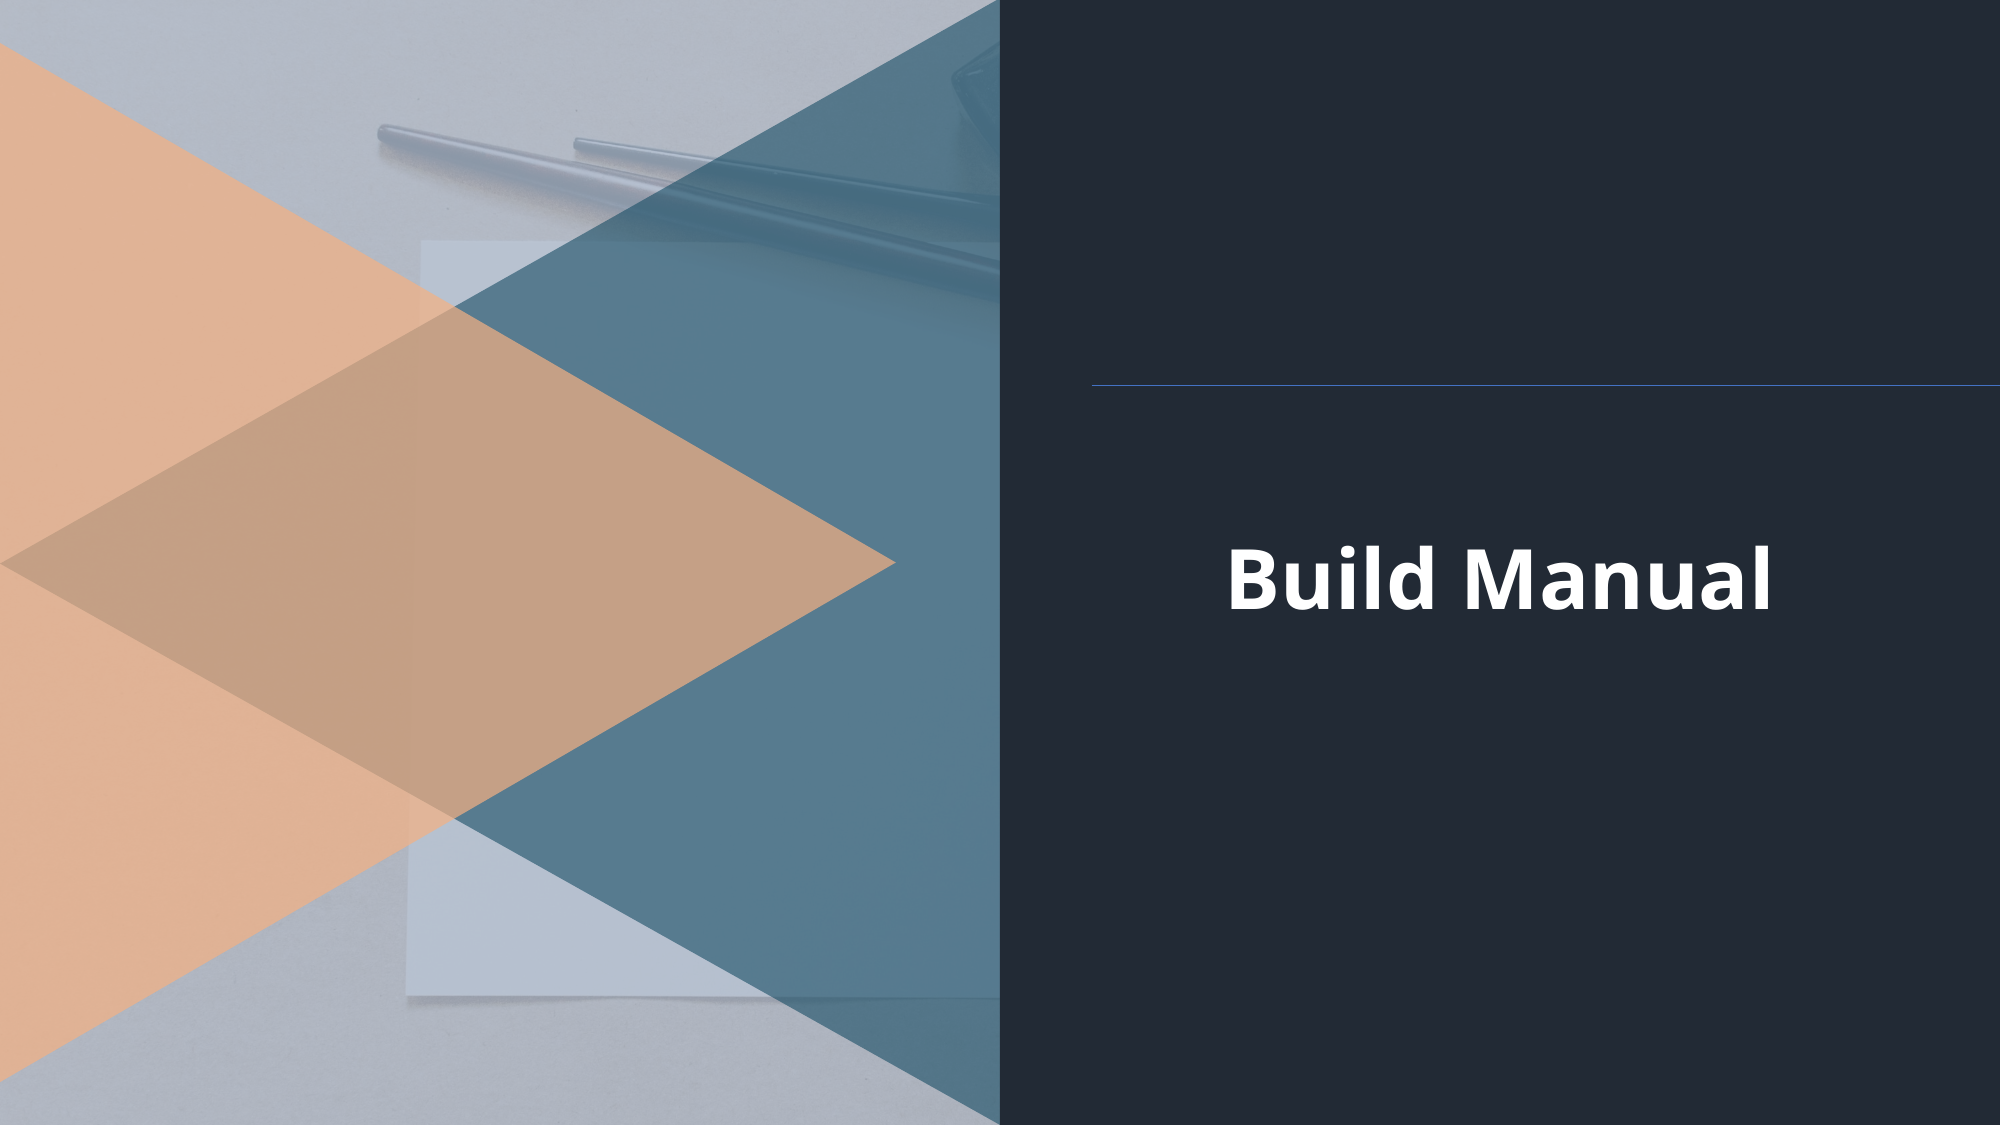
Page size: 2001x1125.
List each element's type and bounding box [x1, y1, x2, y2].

text_box [0, 0, 2000, 1125]
